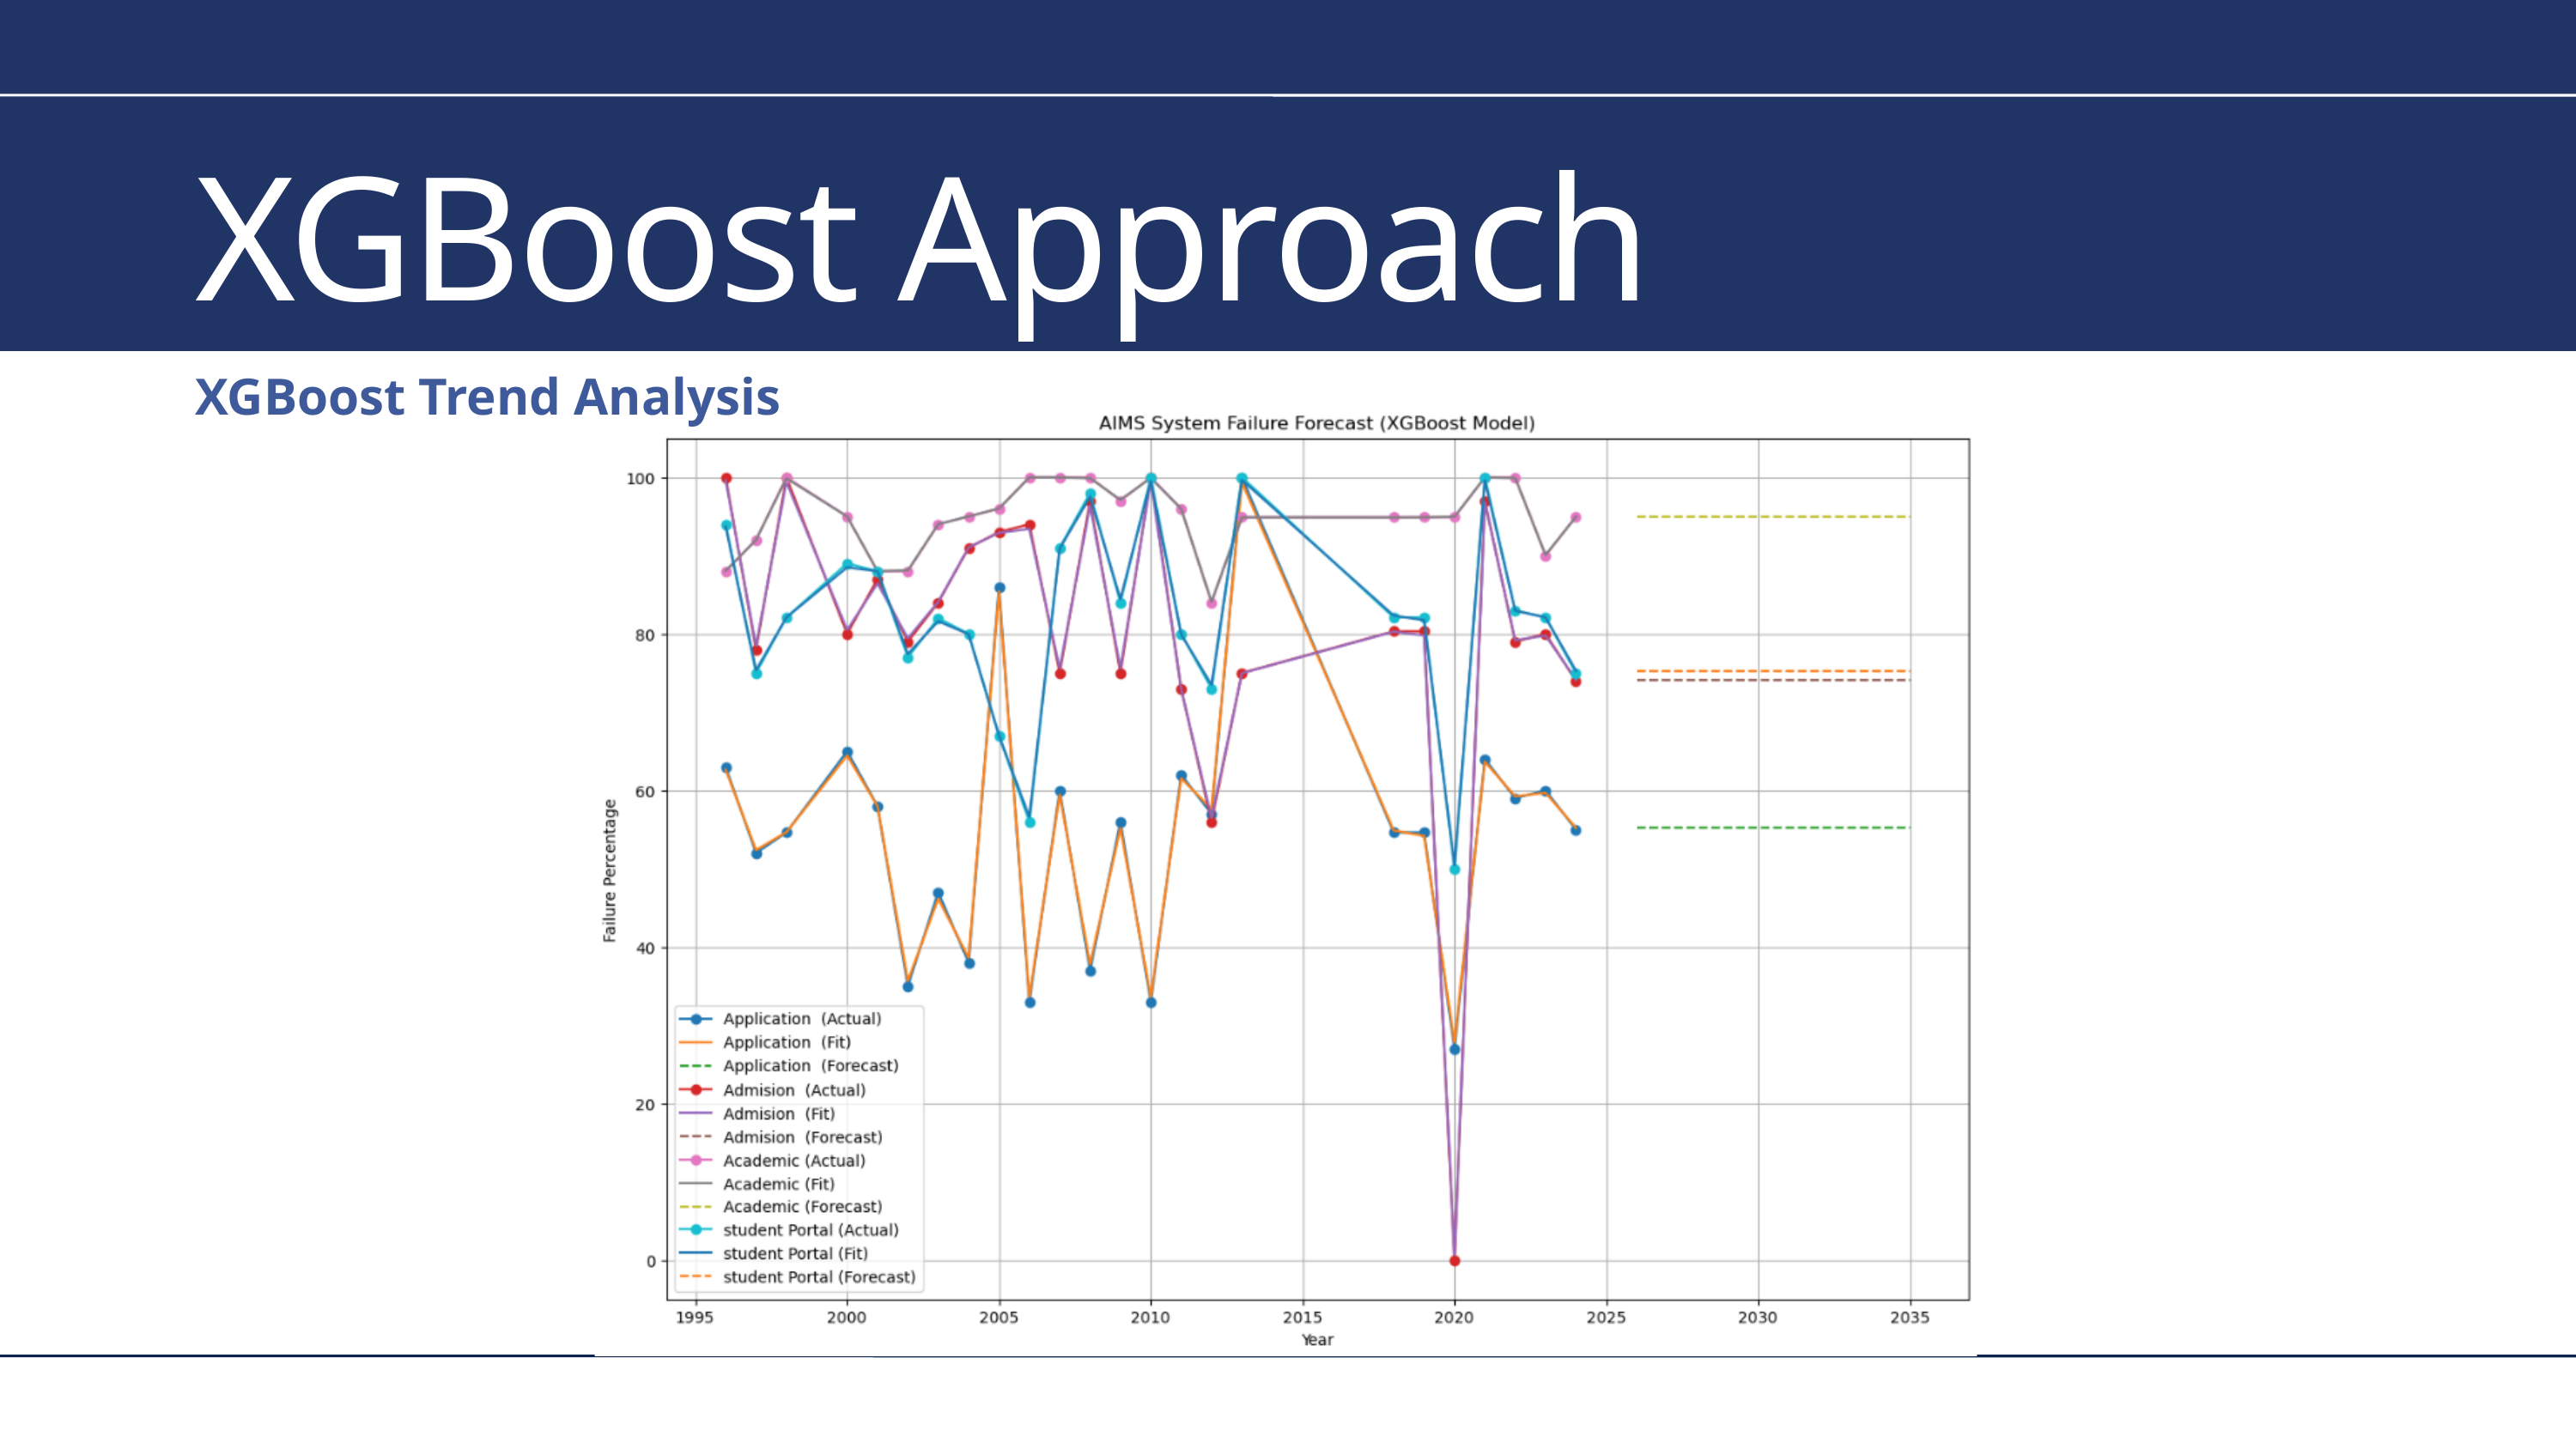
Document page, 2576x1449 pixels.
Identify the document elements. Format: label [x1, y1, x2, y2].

text_box [594, 405, 1978, 1356]
text_box [195, 144, 1687, 424]
text_box [0, 0, 2576, 351]
